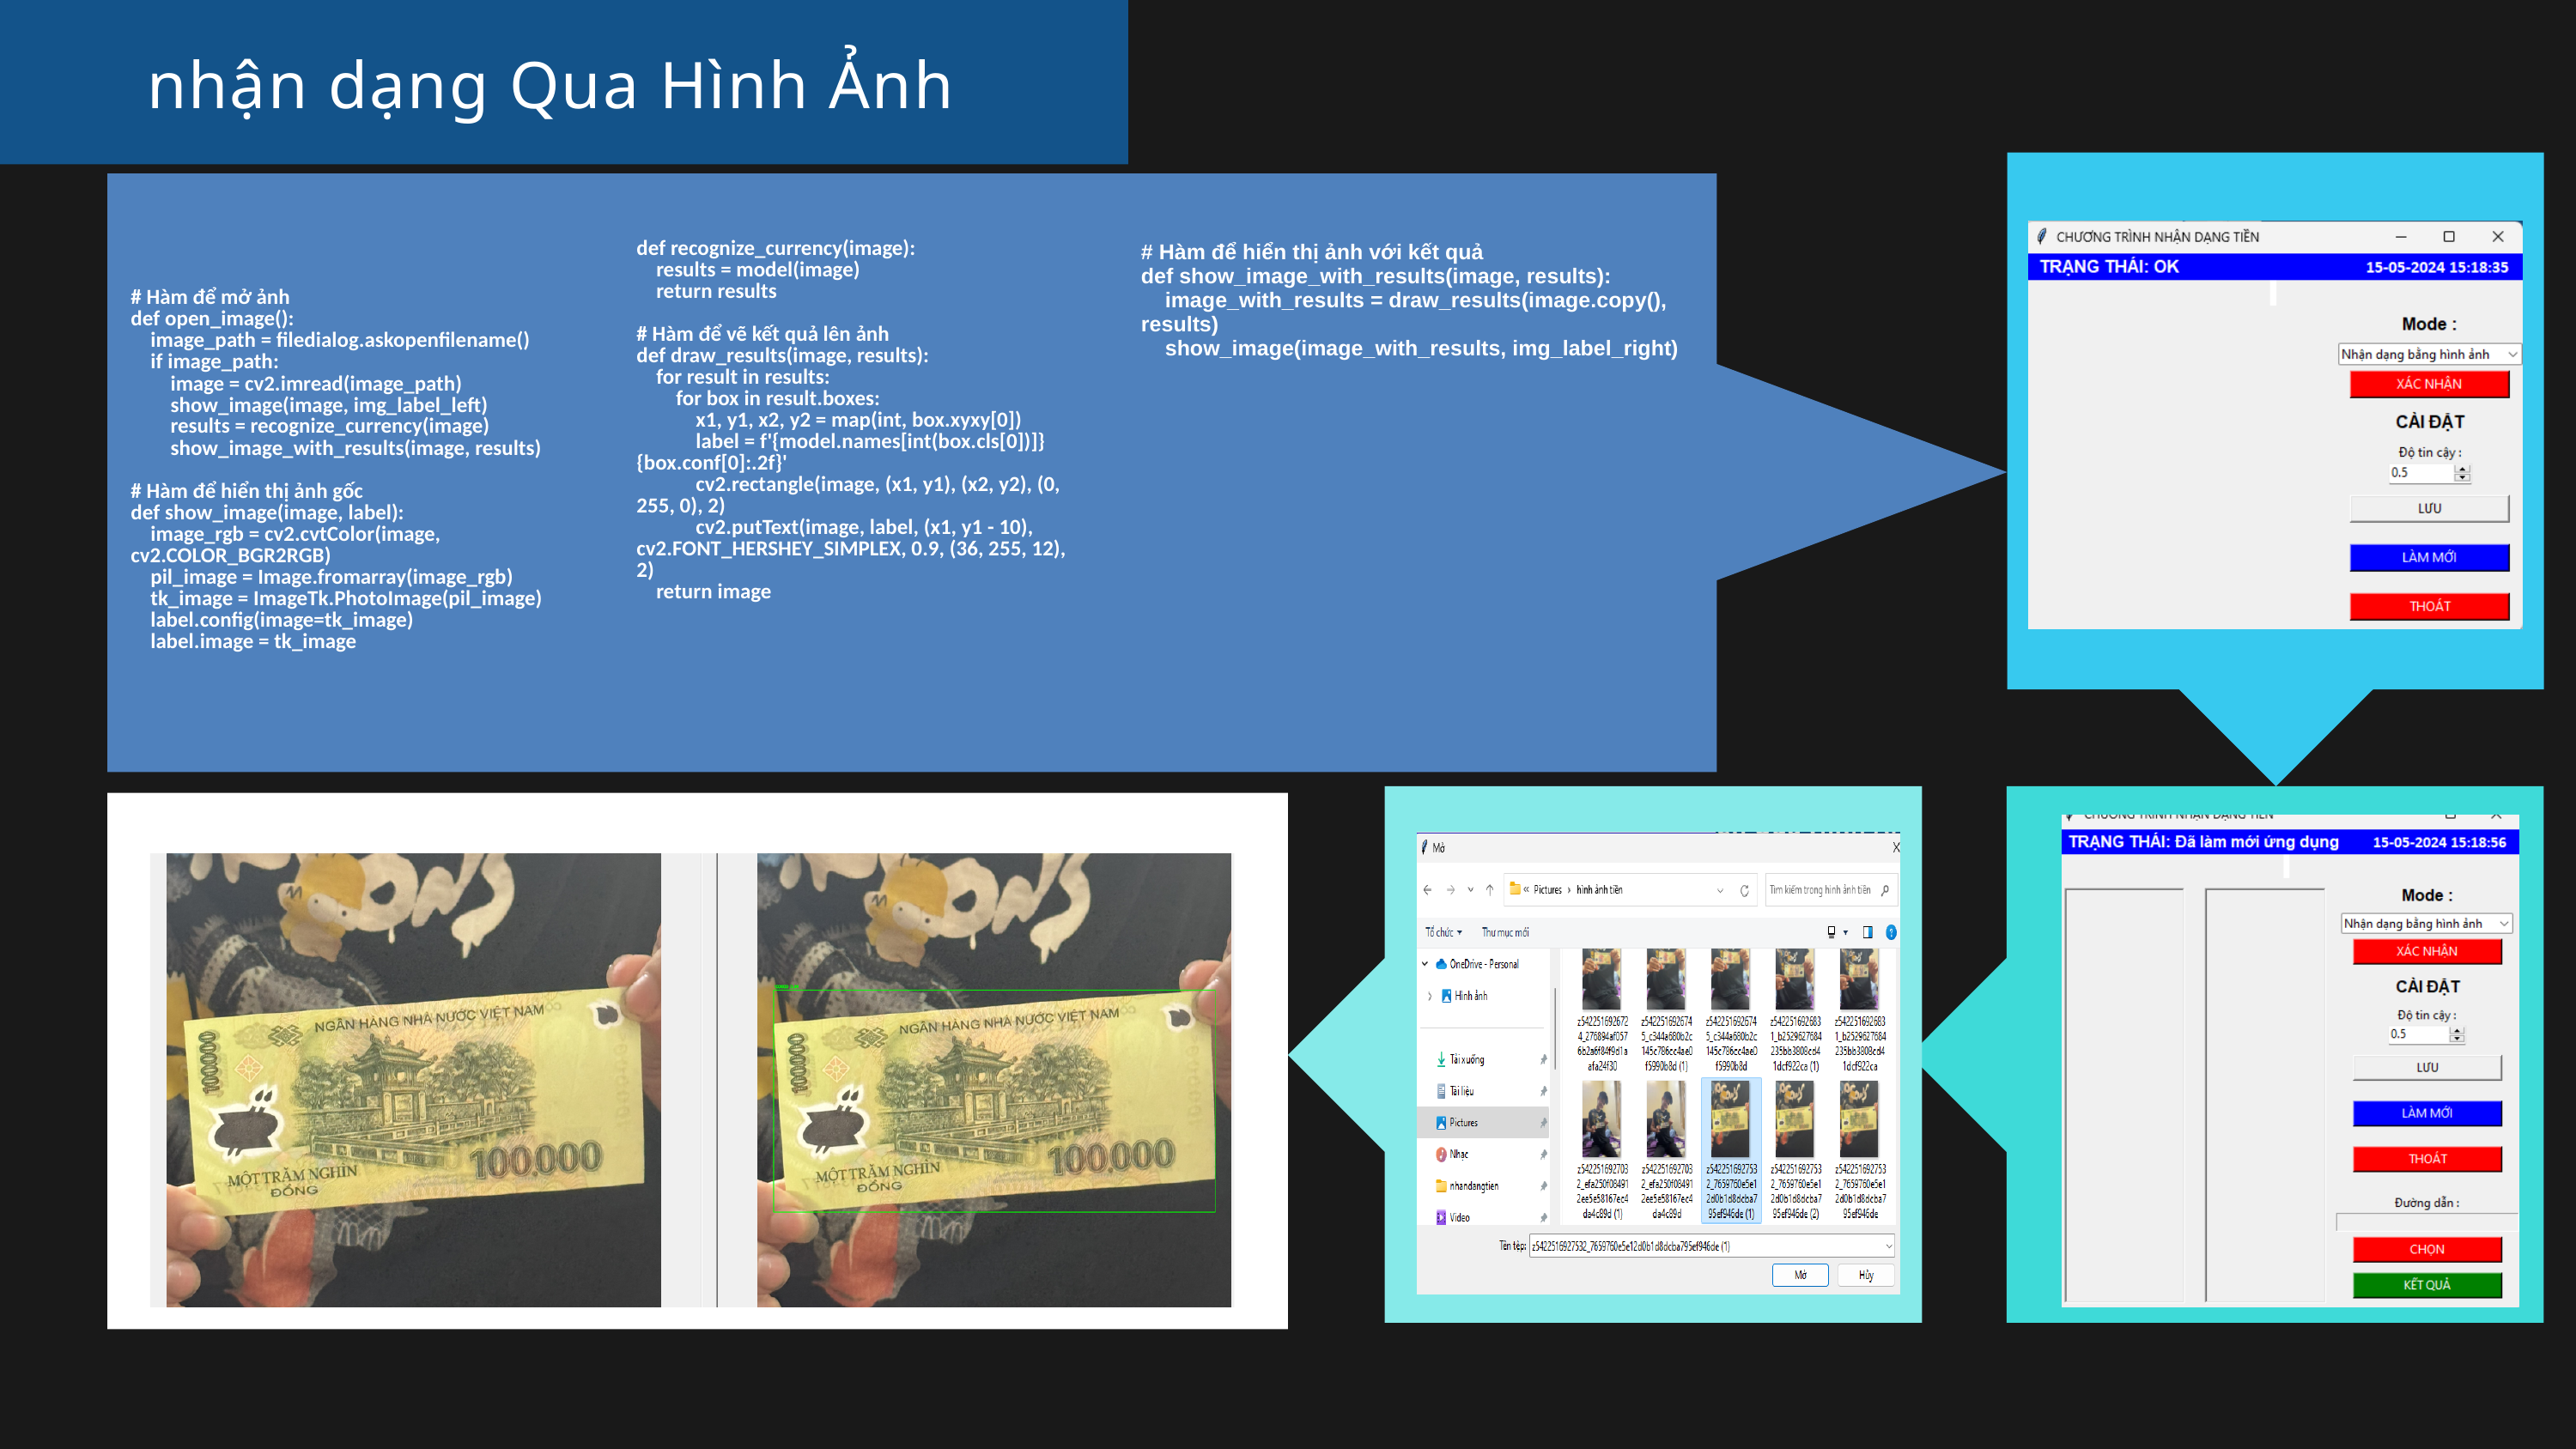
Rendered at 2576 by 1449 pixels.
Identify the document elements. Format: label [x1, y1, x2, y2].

text_box [1958, 201, 2576, 738]
picture [149, 853, 1235, 1307]
text_box [106, 173, 2008, 773]
text_box [0, 0, 1128, 165]
text_box [1287, 785, 1923, 1324]
picture [1417, 832, 1900, 1294]
picture [2062, 814, 2519, 1307]
text_box [1923, 785, 2544, 1324]
text_box [4, 37, 1097, 197]
picture [2028, 220, 2523, 629]
text_box [107, 792, 1288, 1330]
